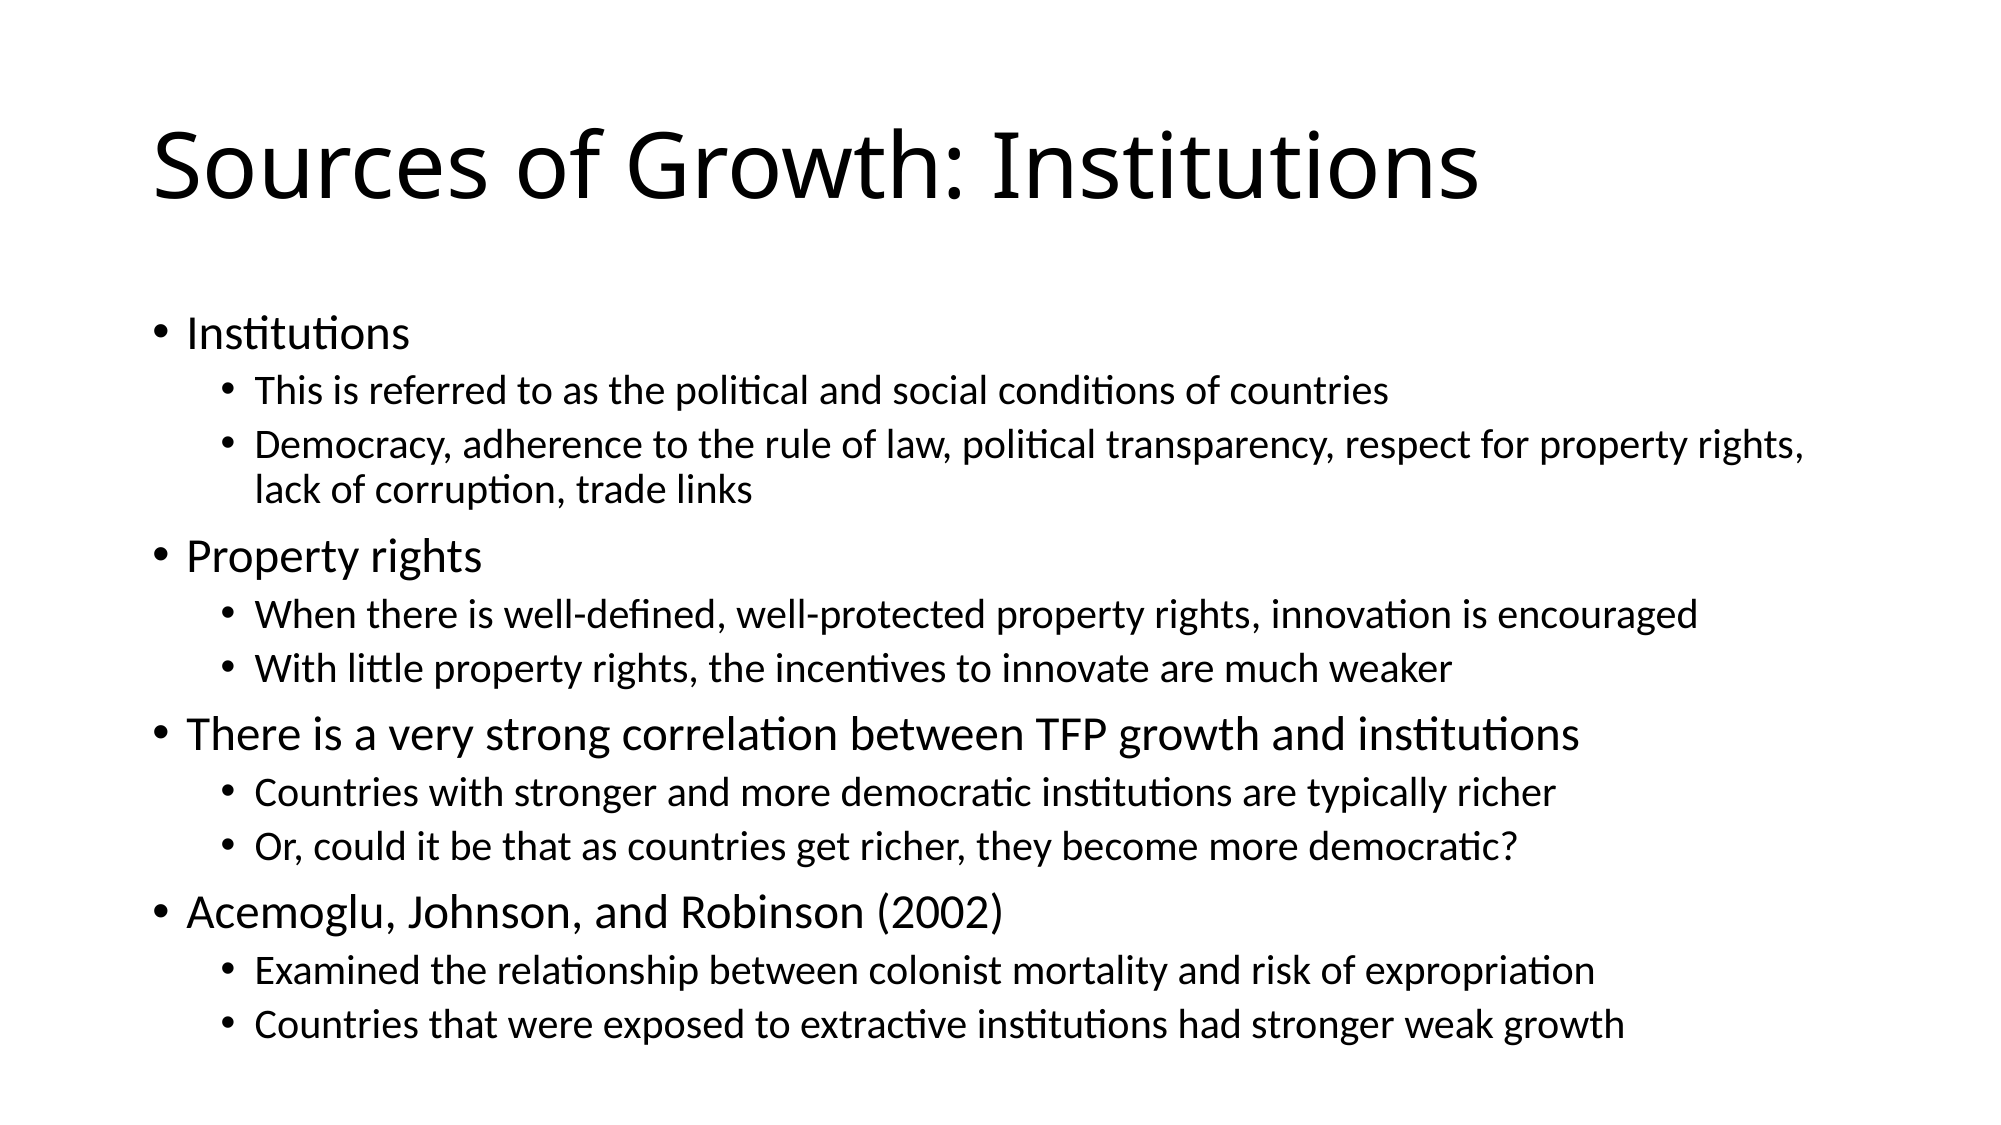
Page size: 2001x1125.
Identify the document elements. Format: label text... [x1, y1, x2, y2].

title Sources of Growth: Institutions [137, 59, 1863, 278]
list Institutions This is referred to as the political and social conditions of countries Democracy, adherence to the rule of law, political transparency, respect for property rights, lack of corruption, trade links Property rights When there is well-defined, well-protected property rights, innovation is encouraged With little property rights, the incentives to innovate are much weaker There is a very strong correlation between TFP growth and institutions Countries with stronger and more democratic institutions are typically richer Or, could it be that as countries get richer, they become more democratic? Acemoglu, Johnson, and Robinson (2002) Examined the relationship between colonist mortality and risk of expropriation Countries that were exposed to extractive institutions had stronger weak growth [137, 299, 1863, 1066]
